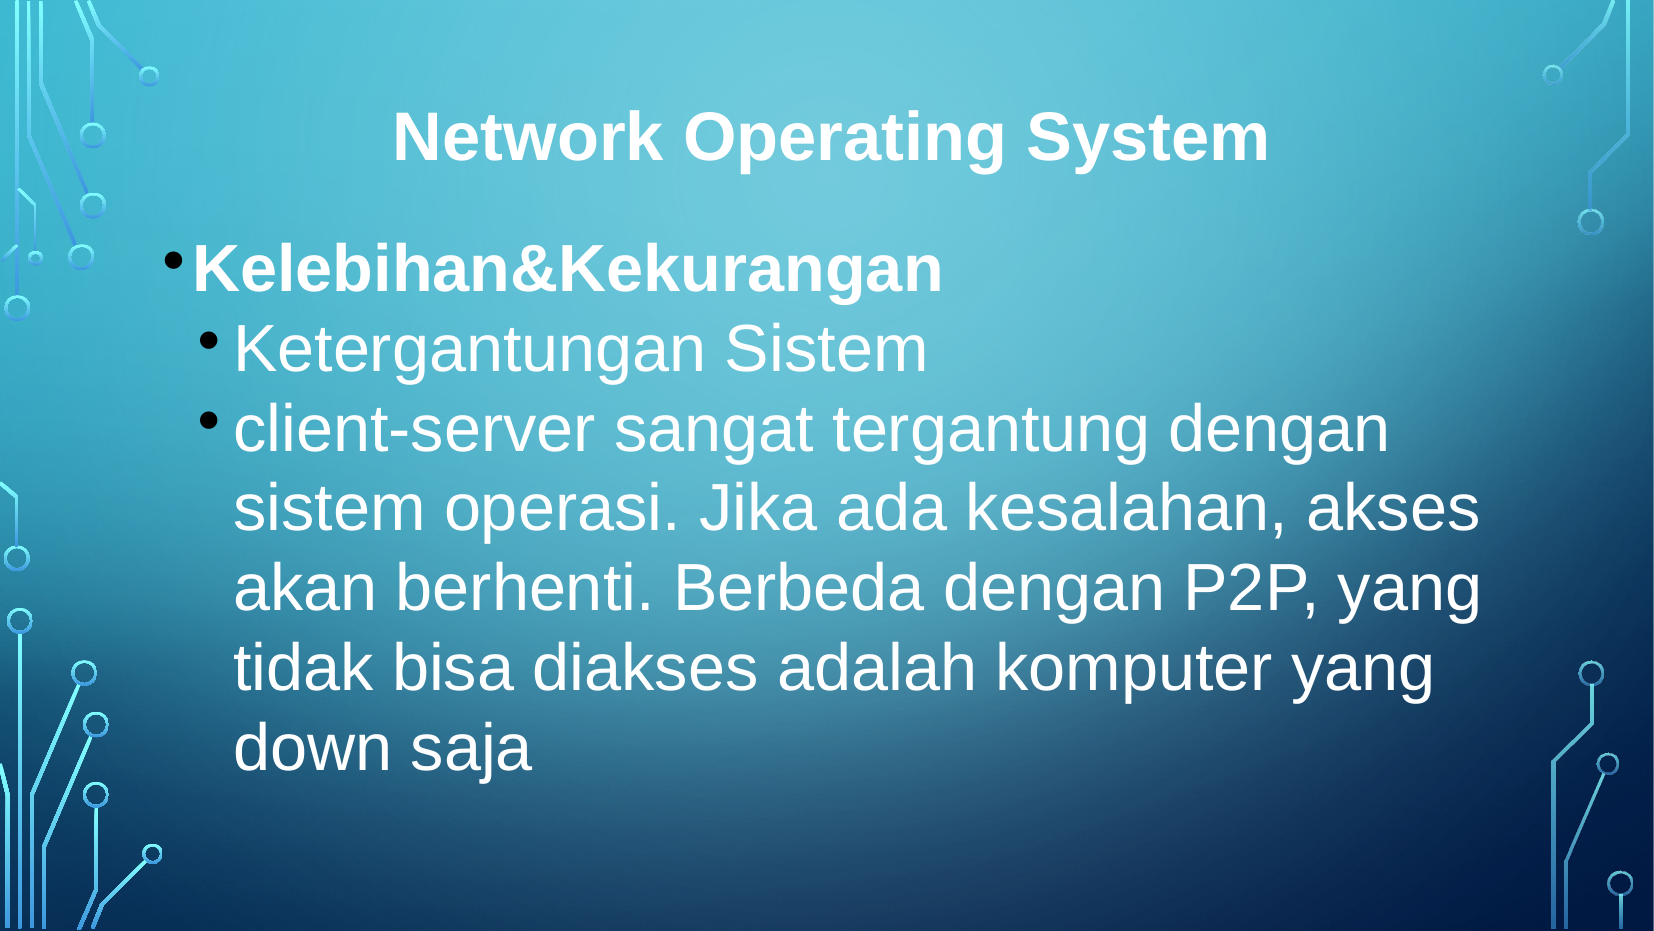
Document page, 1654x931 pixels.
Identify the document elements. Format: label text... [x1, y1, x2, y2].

text_box Network Operating System [164, 17, 1500, 249]
text_box Kelebihan&Kekurangan Ketergantungan Sistem client-server sangat tergantung dengan sistem operasi. Jika ada kesalahan, akses akan berhenti. Berbeda dengan P2P, yang tidak bisa diakses adalah komputer yang down saja [162, 224, 1492, 815]
